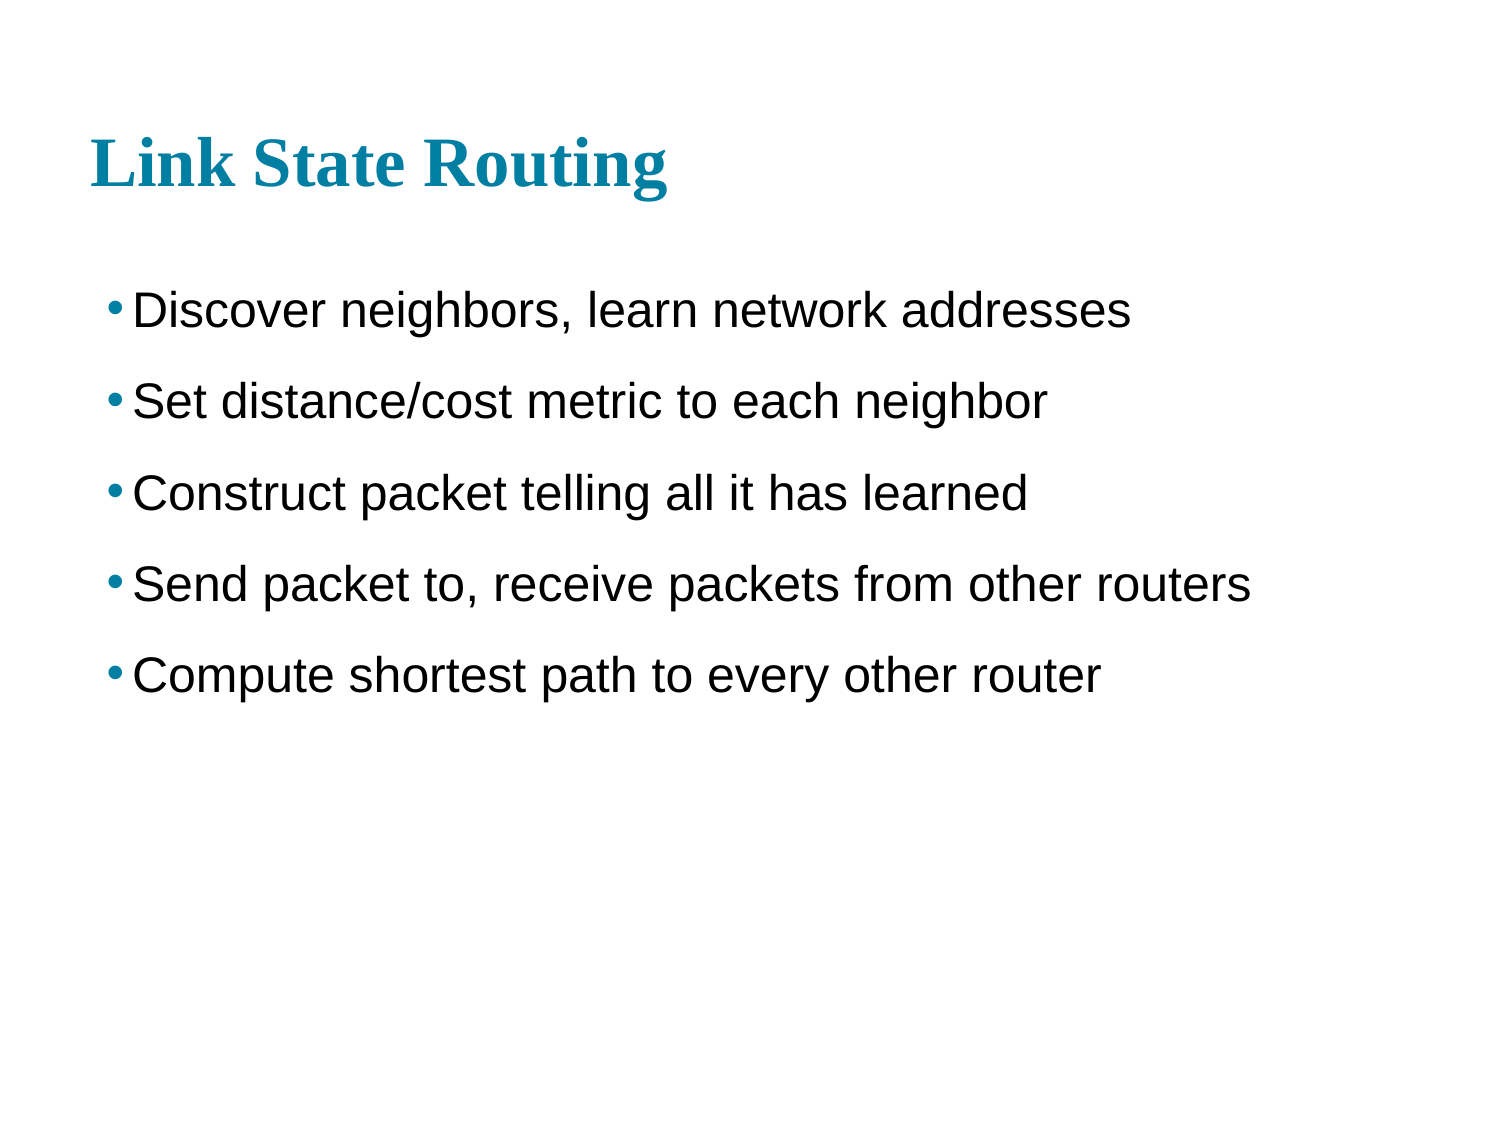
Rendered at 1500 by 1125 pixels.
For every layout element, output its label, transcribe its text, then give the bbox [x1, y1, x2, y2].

title Link State Routing [75, 35, 1425, 216]
list Discover neighbors, learn network addresses Set distance/cost metric to each neighbor Construct packet telling all it has learned Send packet to, receive packets from other routers Compute shortest path to every other router [75, 262, 1425, 1005]
